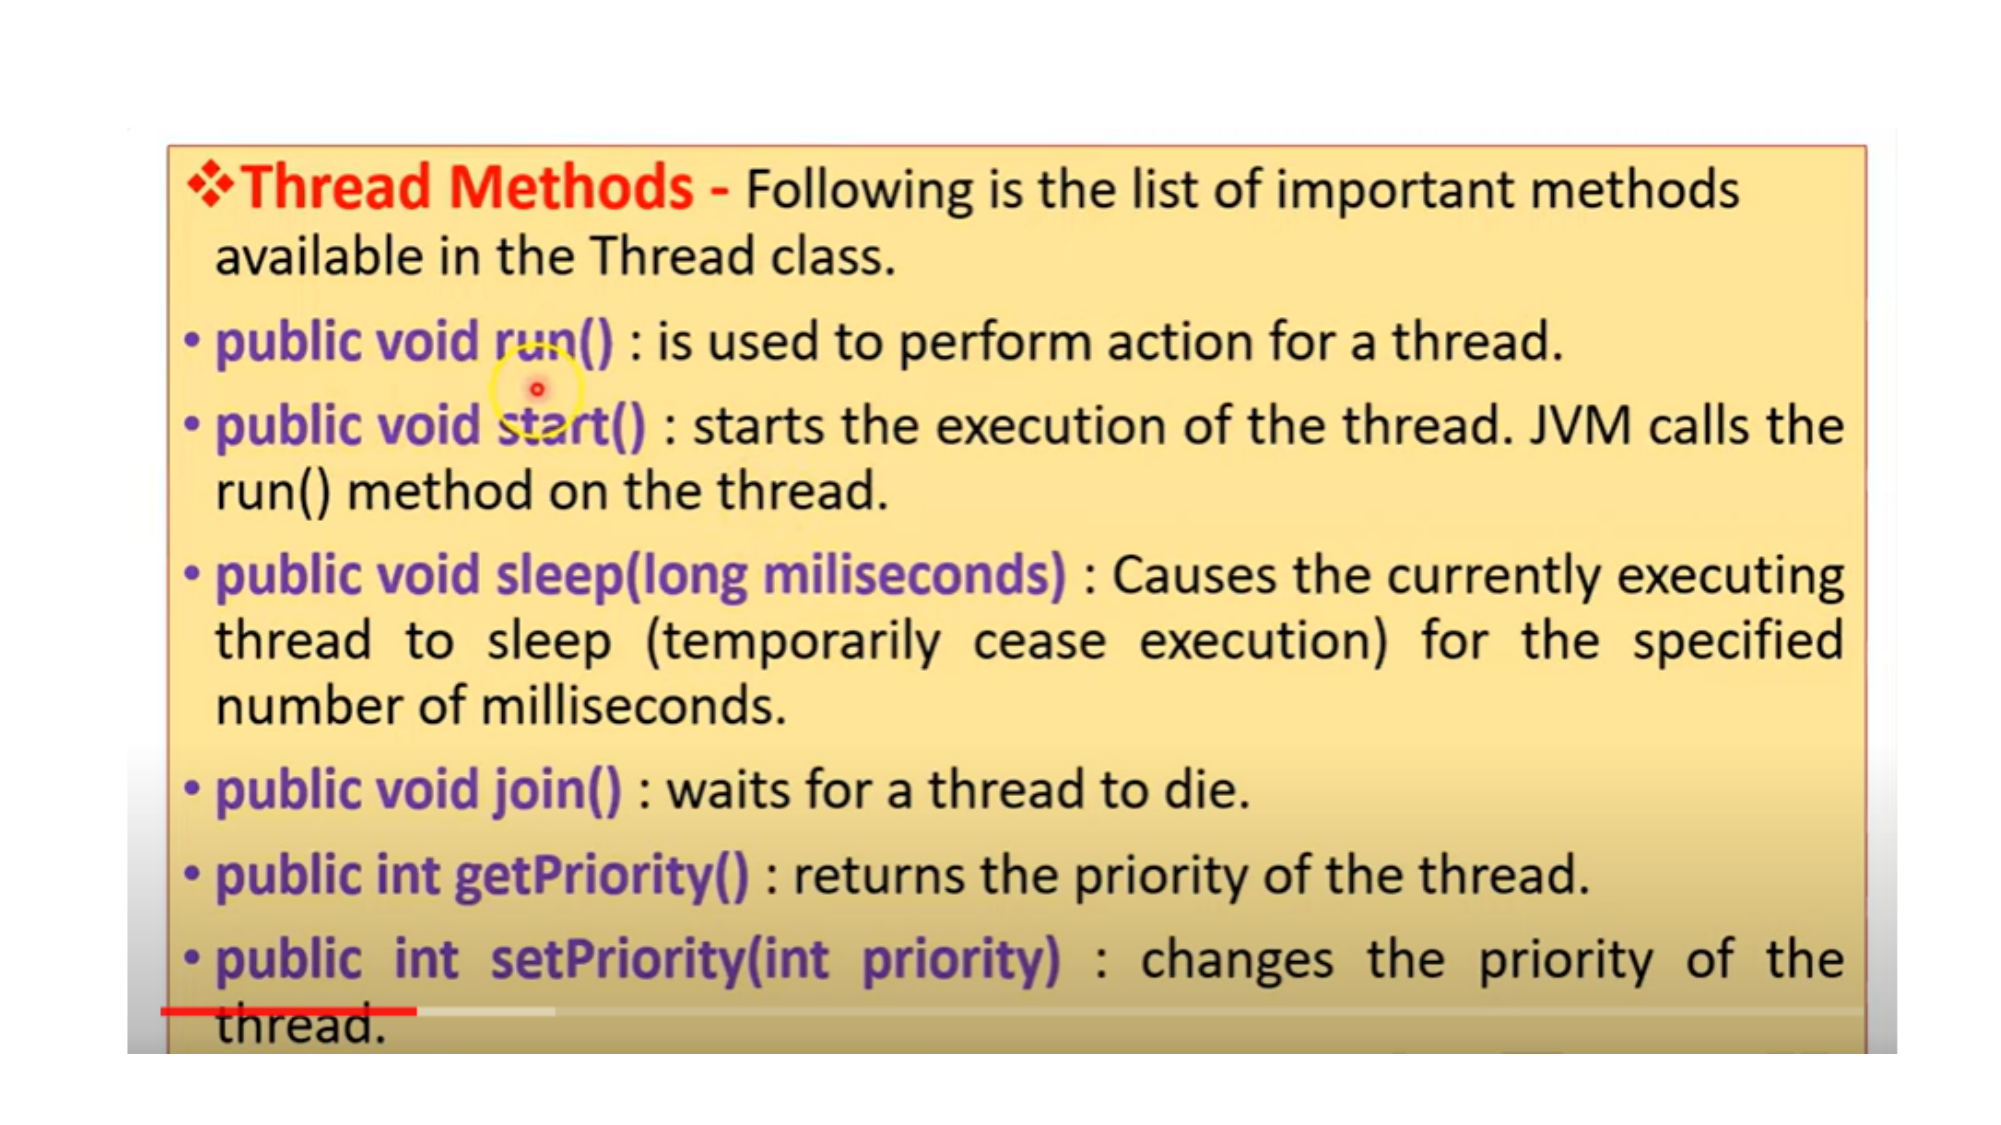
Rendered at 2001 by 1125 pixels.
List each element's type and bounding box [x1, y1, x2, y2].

picture [91, 95, 1905, 1054]
